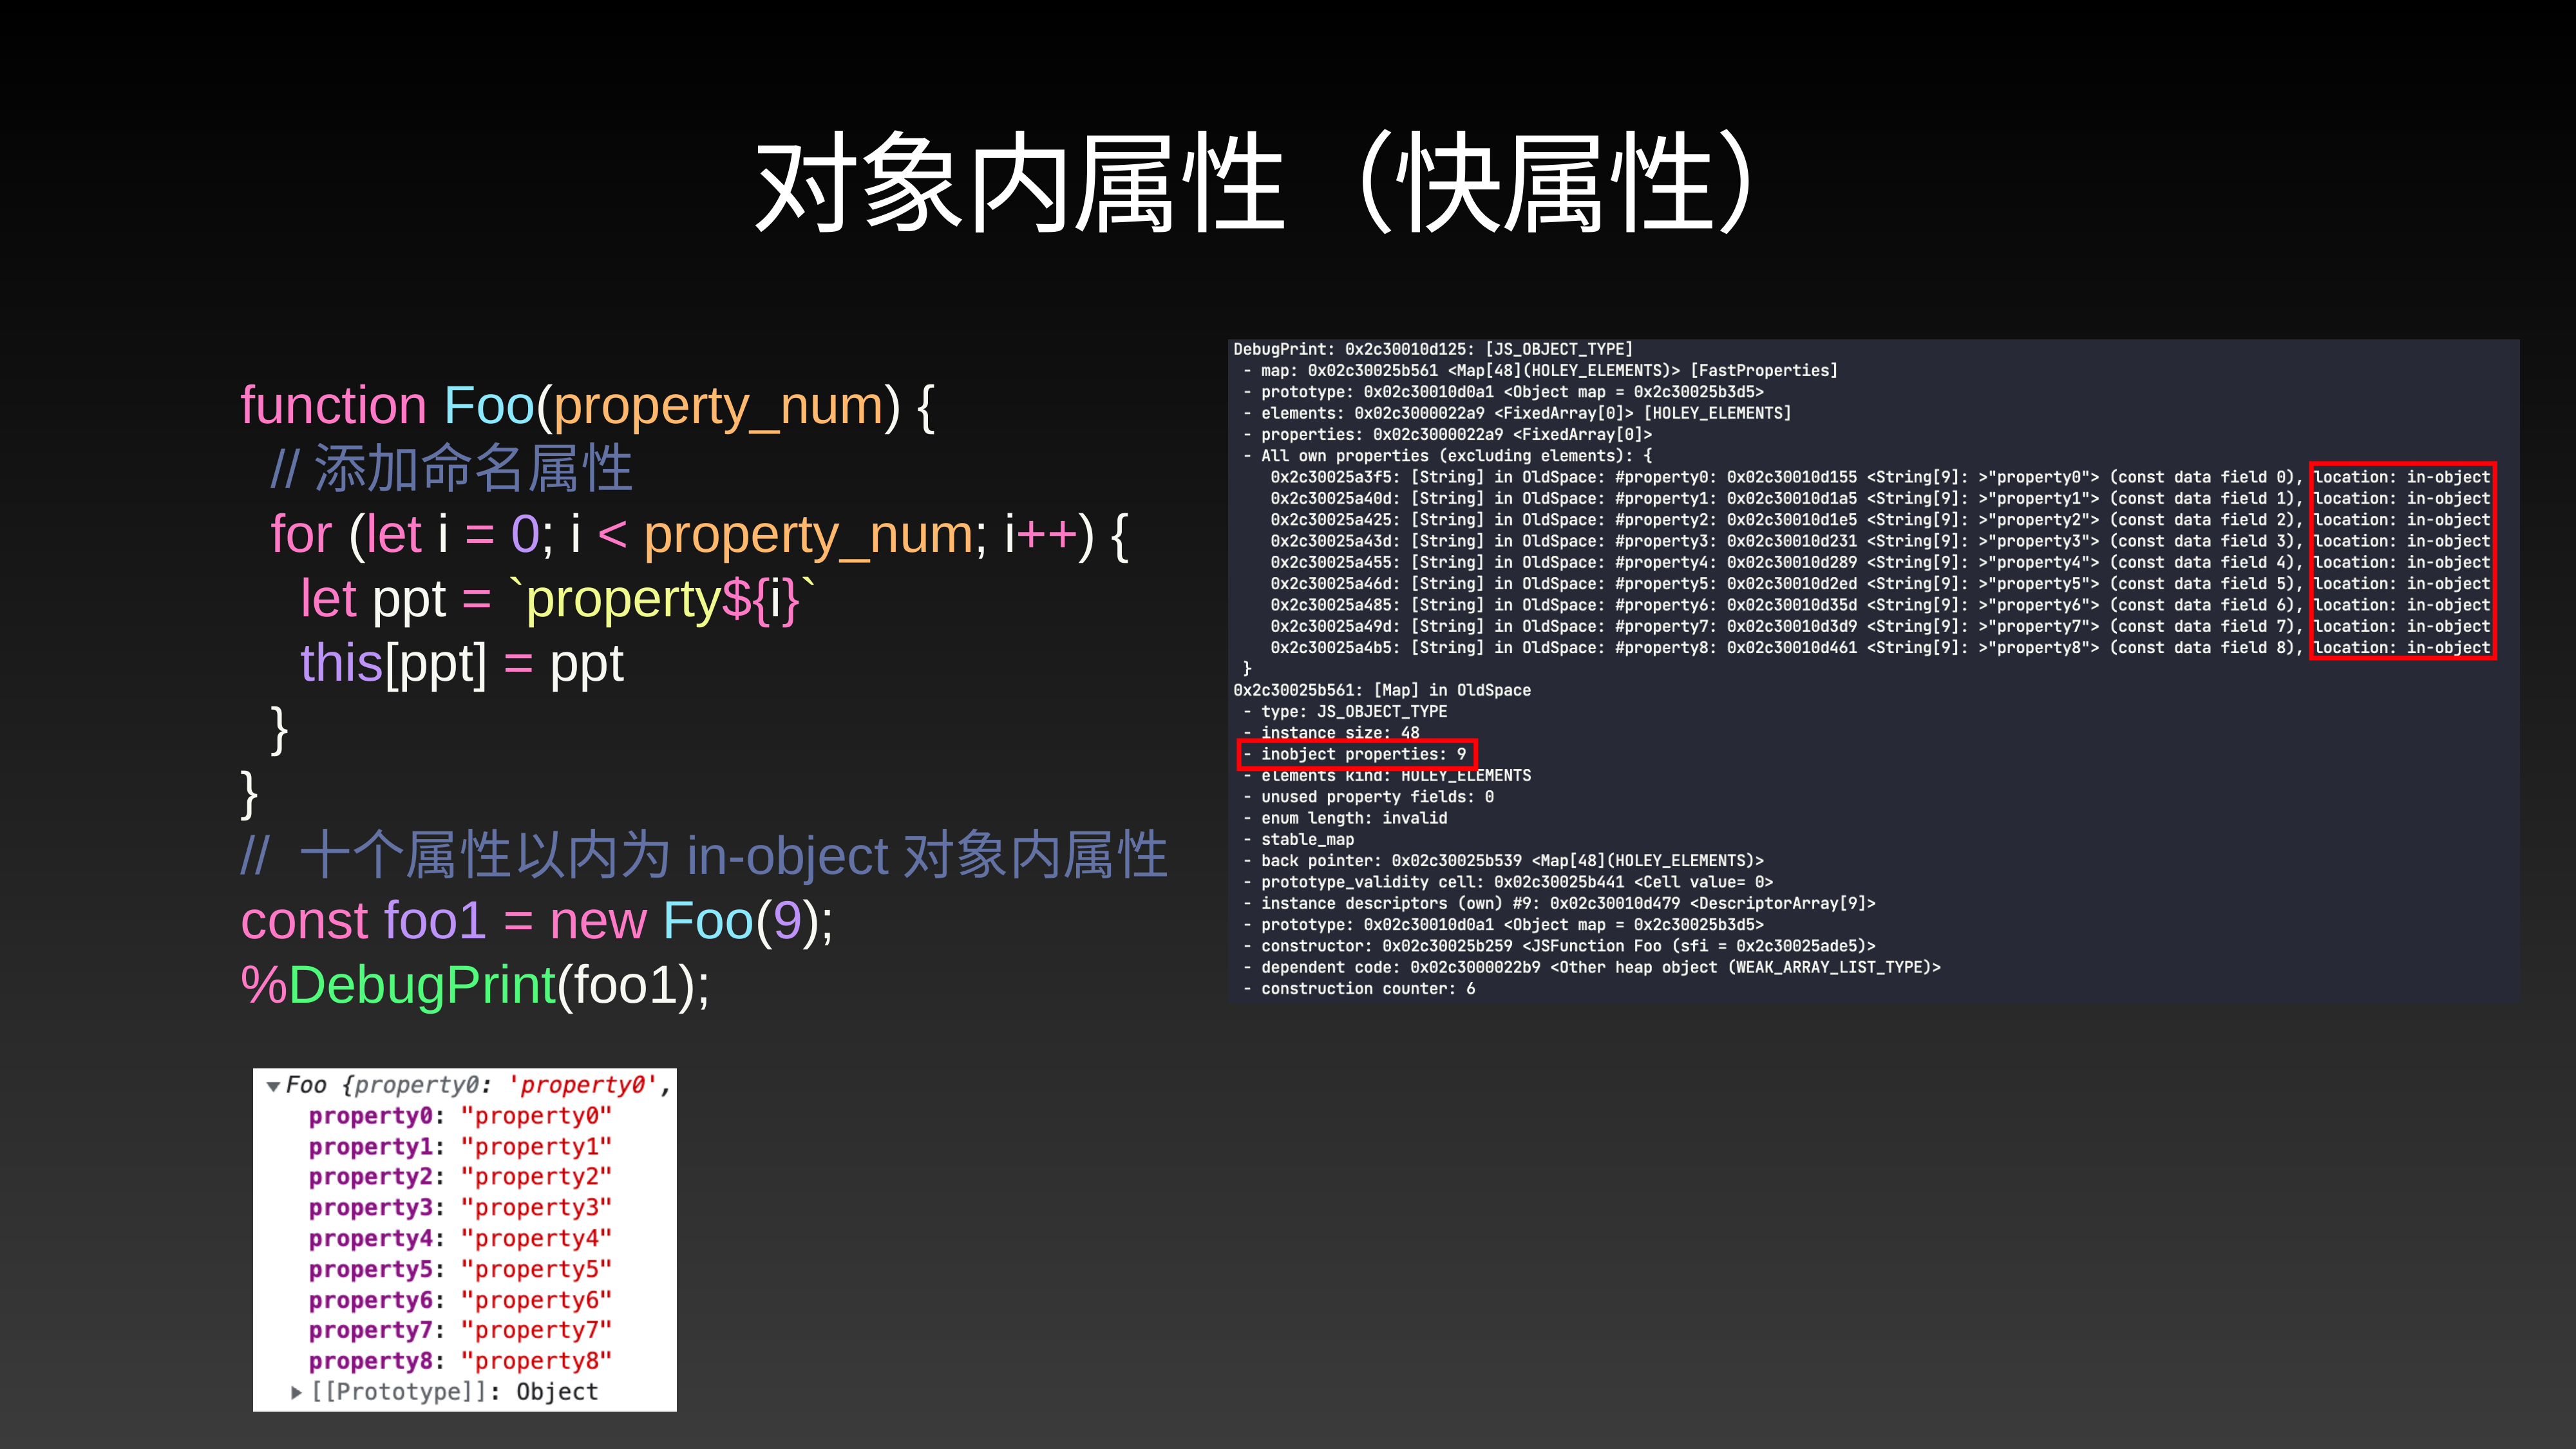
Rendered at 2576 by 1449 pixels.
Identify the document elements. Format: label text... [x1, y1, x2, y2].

title 对象内属性（快属性） [133, 85, 2443, 251]
picture [1228, 339, 2521, 1003]
text_box function Foo(property_num) { //添加命名属性 for (let i = 0; i < property_num; i++) { let ppt = `property${i}` this[ppt] = ppt } } // 十个属性以内为in-object对象内属性 const foo1 = new Foo(9); %DebugPrint(foo1); [235, 364, 1176, 1019]
picture [252, 1068, 677, 1412]
